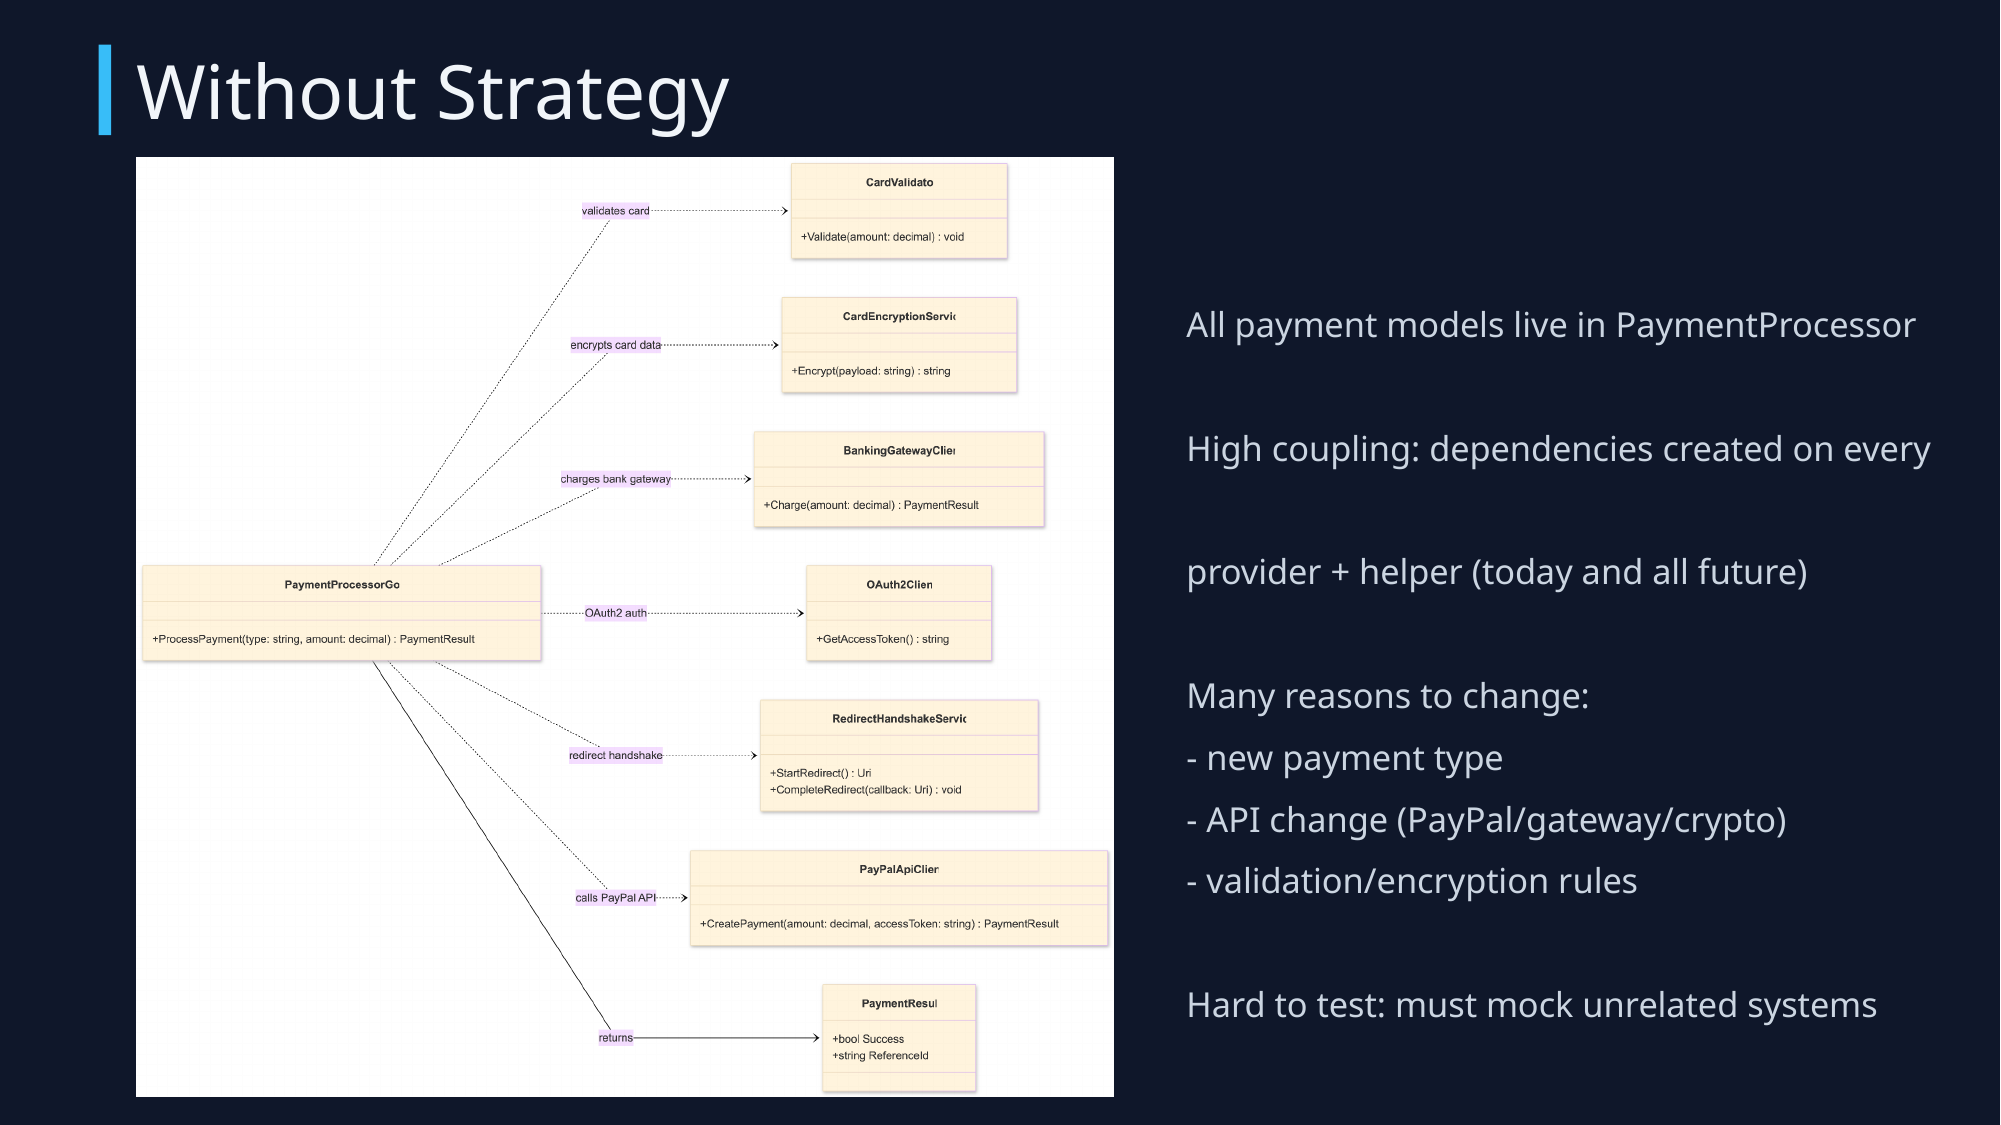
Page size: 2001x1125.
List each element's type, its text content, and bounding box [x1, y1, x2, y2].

text_box [98, 44, 112, 136]
picture [136, 156, 1115, 1097]
text_box All payment models live in PaymentProcessor High coupling: dependencies created on every provider + helper (today and all future) Many reasons to change: - new payment type - API change (PayPal/gateway/crypto) - validation/encryption rules Hard to test: must mock unrelated systems [1186, 282, 1937, 1025]
text_box Without Strategy [136, 44, 2000, 135]
